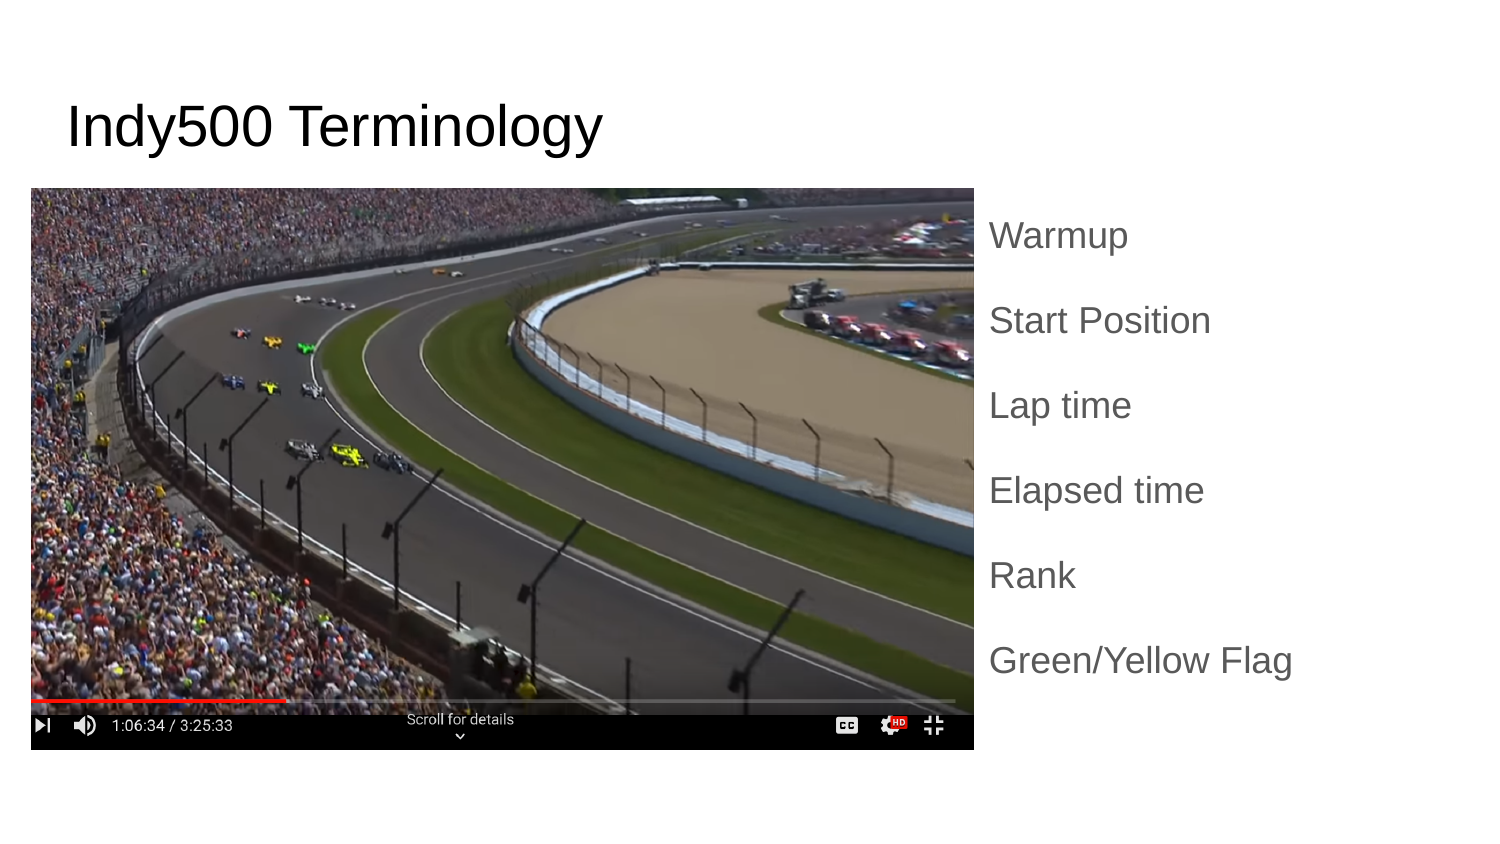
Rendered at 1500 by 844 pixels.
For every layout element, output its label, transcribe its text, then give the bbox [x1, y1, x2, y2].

list Warmup Start Position Lap time Elapsed time Rank Green/Yellow Flag [976, 189, 1449, 750]
picture [31, 188, 975, 750]
title Indy500 Terminology [51, 72, 1449, 167]
